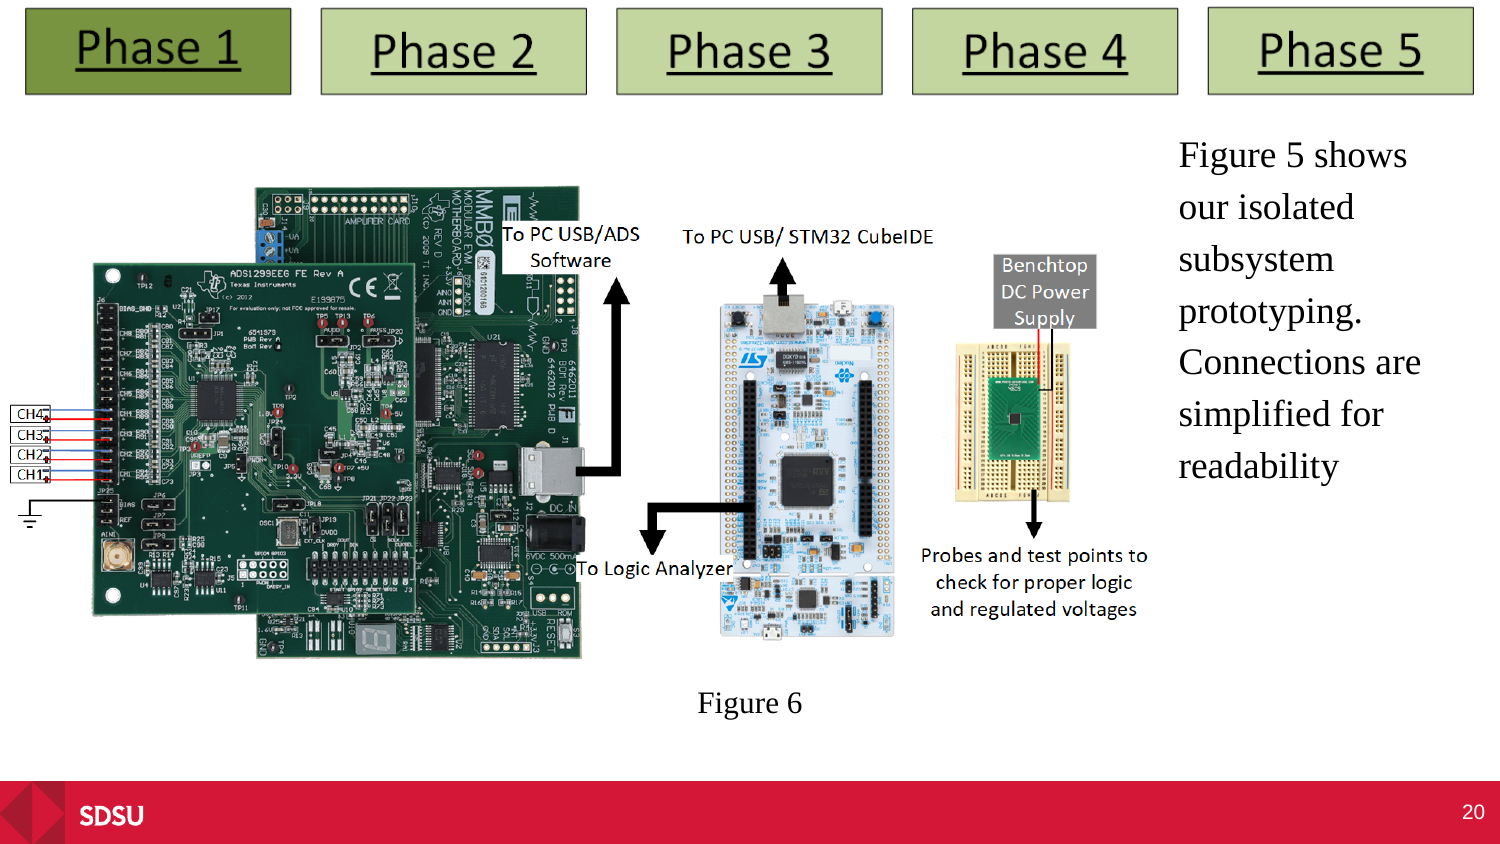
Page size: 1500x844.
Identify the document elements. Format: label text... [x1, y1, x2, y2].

picture [0, 171, 1164, 673]
text_box Figure 6 [626, 683, 874, 718]
picture [0, 781, 1410, 844]
picture [24, 0, 1476, 109]
list Figure 5 shows our isolated subsystem prototyping. Connections are simplified for readability [1163, 117, 1449, 750]
slide_number ‹#› [1410, 779, 1500, 844]
